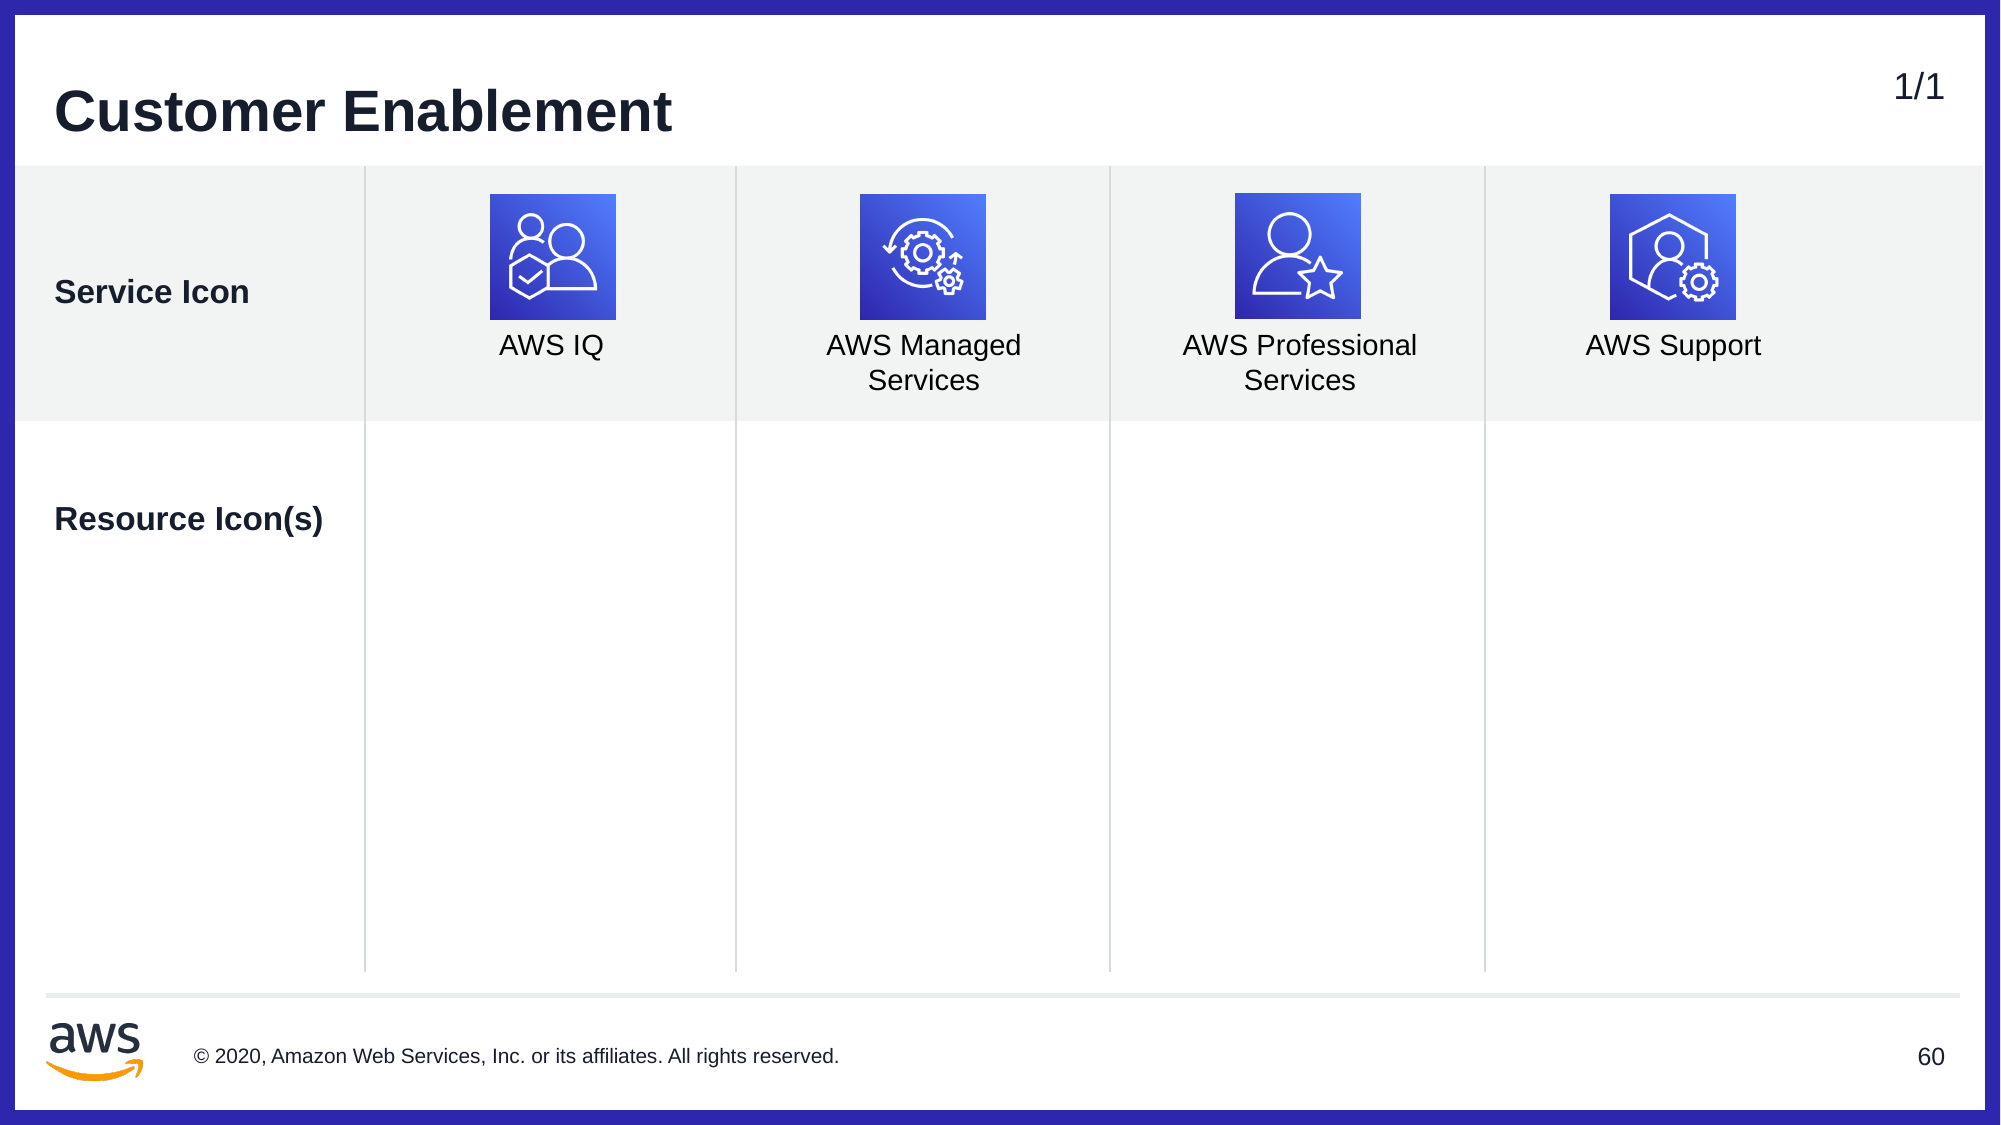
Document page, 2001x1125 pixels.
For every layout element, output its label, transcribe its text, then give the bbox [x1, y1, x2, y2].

picture [1610, 194, 1736, 320]
picture [46, 1023, 143, 1081]
text_box AWS IQ [367, 319, 735, 369]
text_box AWS Professional Services [1113, 319, 1484, 404]
picture [490, 194, 616, 320]
slide_number 60 [1493, 1025, 1961, 1086]
title Customer Enablement [39, 59, 1457, 166]
footer © 2020, Amazon Web Services, Inc. or its affiliates. All rights reserved. [178, 1025, 911, 1086]
picture [1235, 193, 1361, 319]
list 1/1 [1693, 59, 1961, 166]
picture [860, 194, 986, 320]
text_box AWS Support [1493, 319, 1855, 369]
text_box AWS Managed Services [736, 319, 1109, 404]
